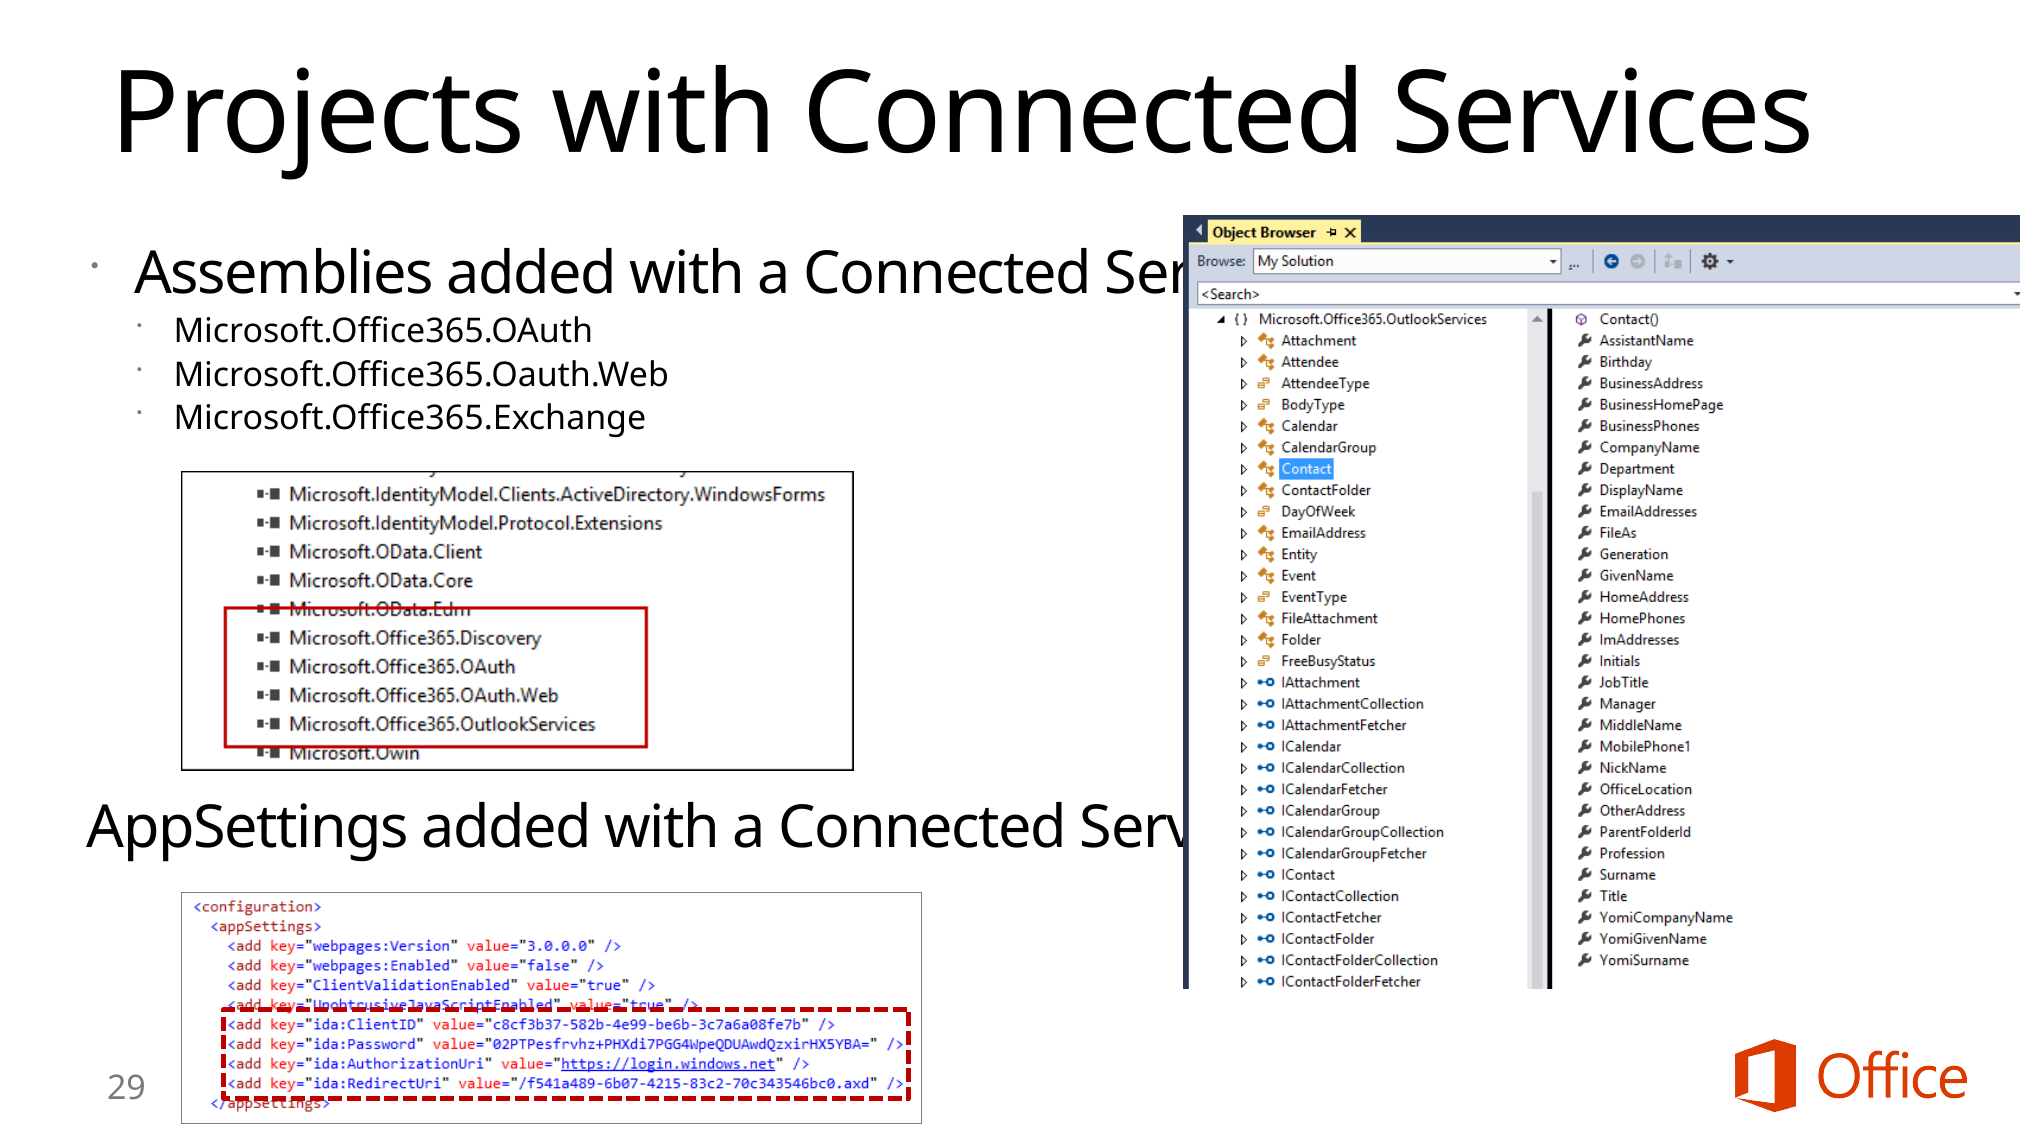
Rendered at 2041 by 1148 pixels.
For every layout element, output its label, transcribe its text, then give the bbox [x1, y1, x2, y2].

picture [181, 471, 854, 772]
list Assemblies added with a Connected Service Microsoft.Office365.OAuth Microsoft.Office365.Oauth.Web Microsoft.Office365.Exchange AppSettings added with a Connected Service [86, 242, 1183, 585]
slide_number 29 [87, 1070, 181, 1108]
picture [1183, 215, 2020, 989]
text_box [181, 891, 922, 1124]
title Projects with Connected Services [86, 38, 1953, 164]
picture [1703, 1007, 1999, 1144]
